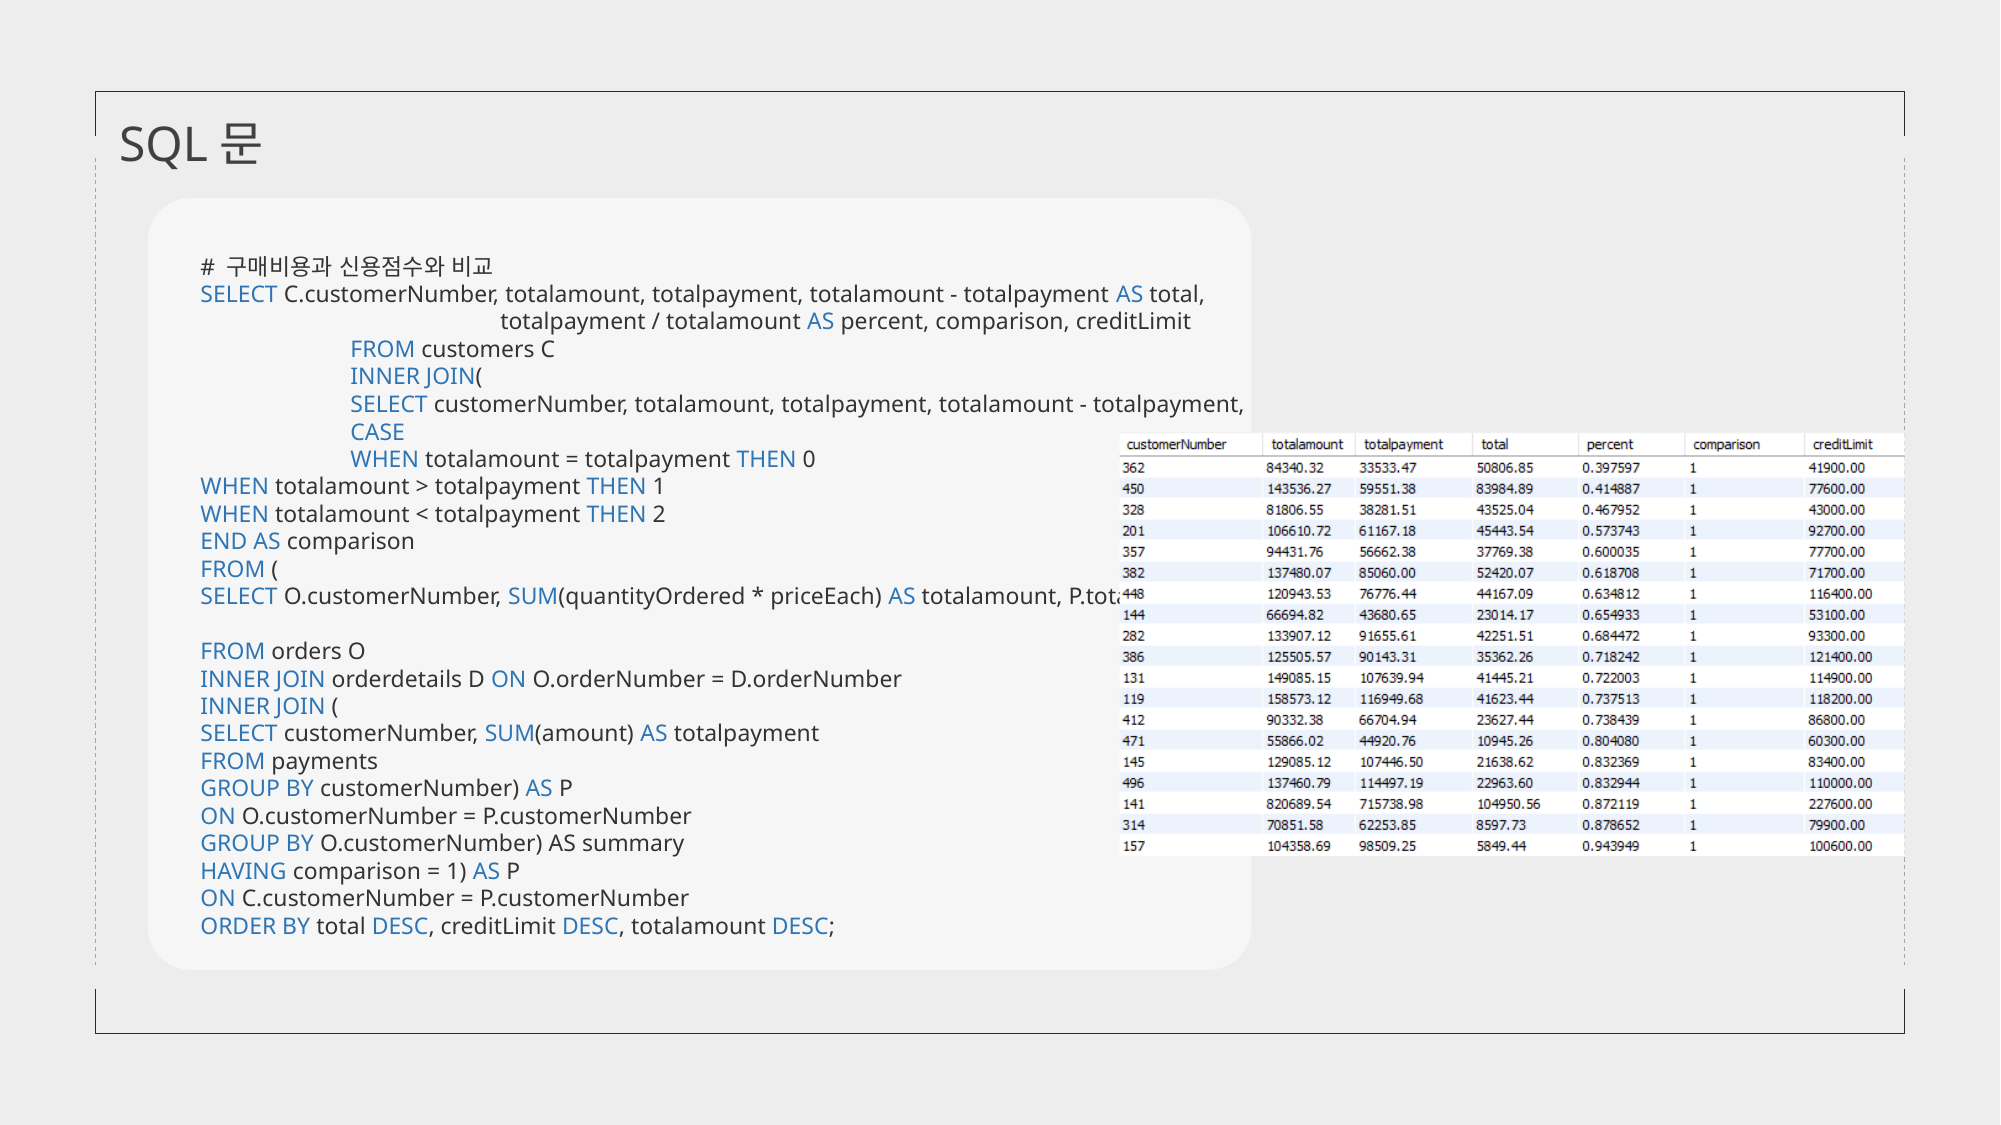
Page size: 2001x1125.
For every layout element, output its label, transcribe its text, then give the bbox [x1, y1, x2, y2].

text_box [95, 988, 1905, 1034]
text_box SQL문 [110, 110, 273, 174]
text_box [95, 91, 1905, 137]
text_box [147, 198, 1296, 978]
picture [1119, 432, 1905, 856]
